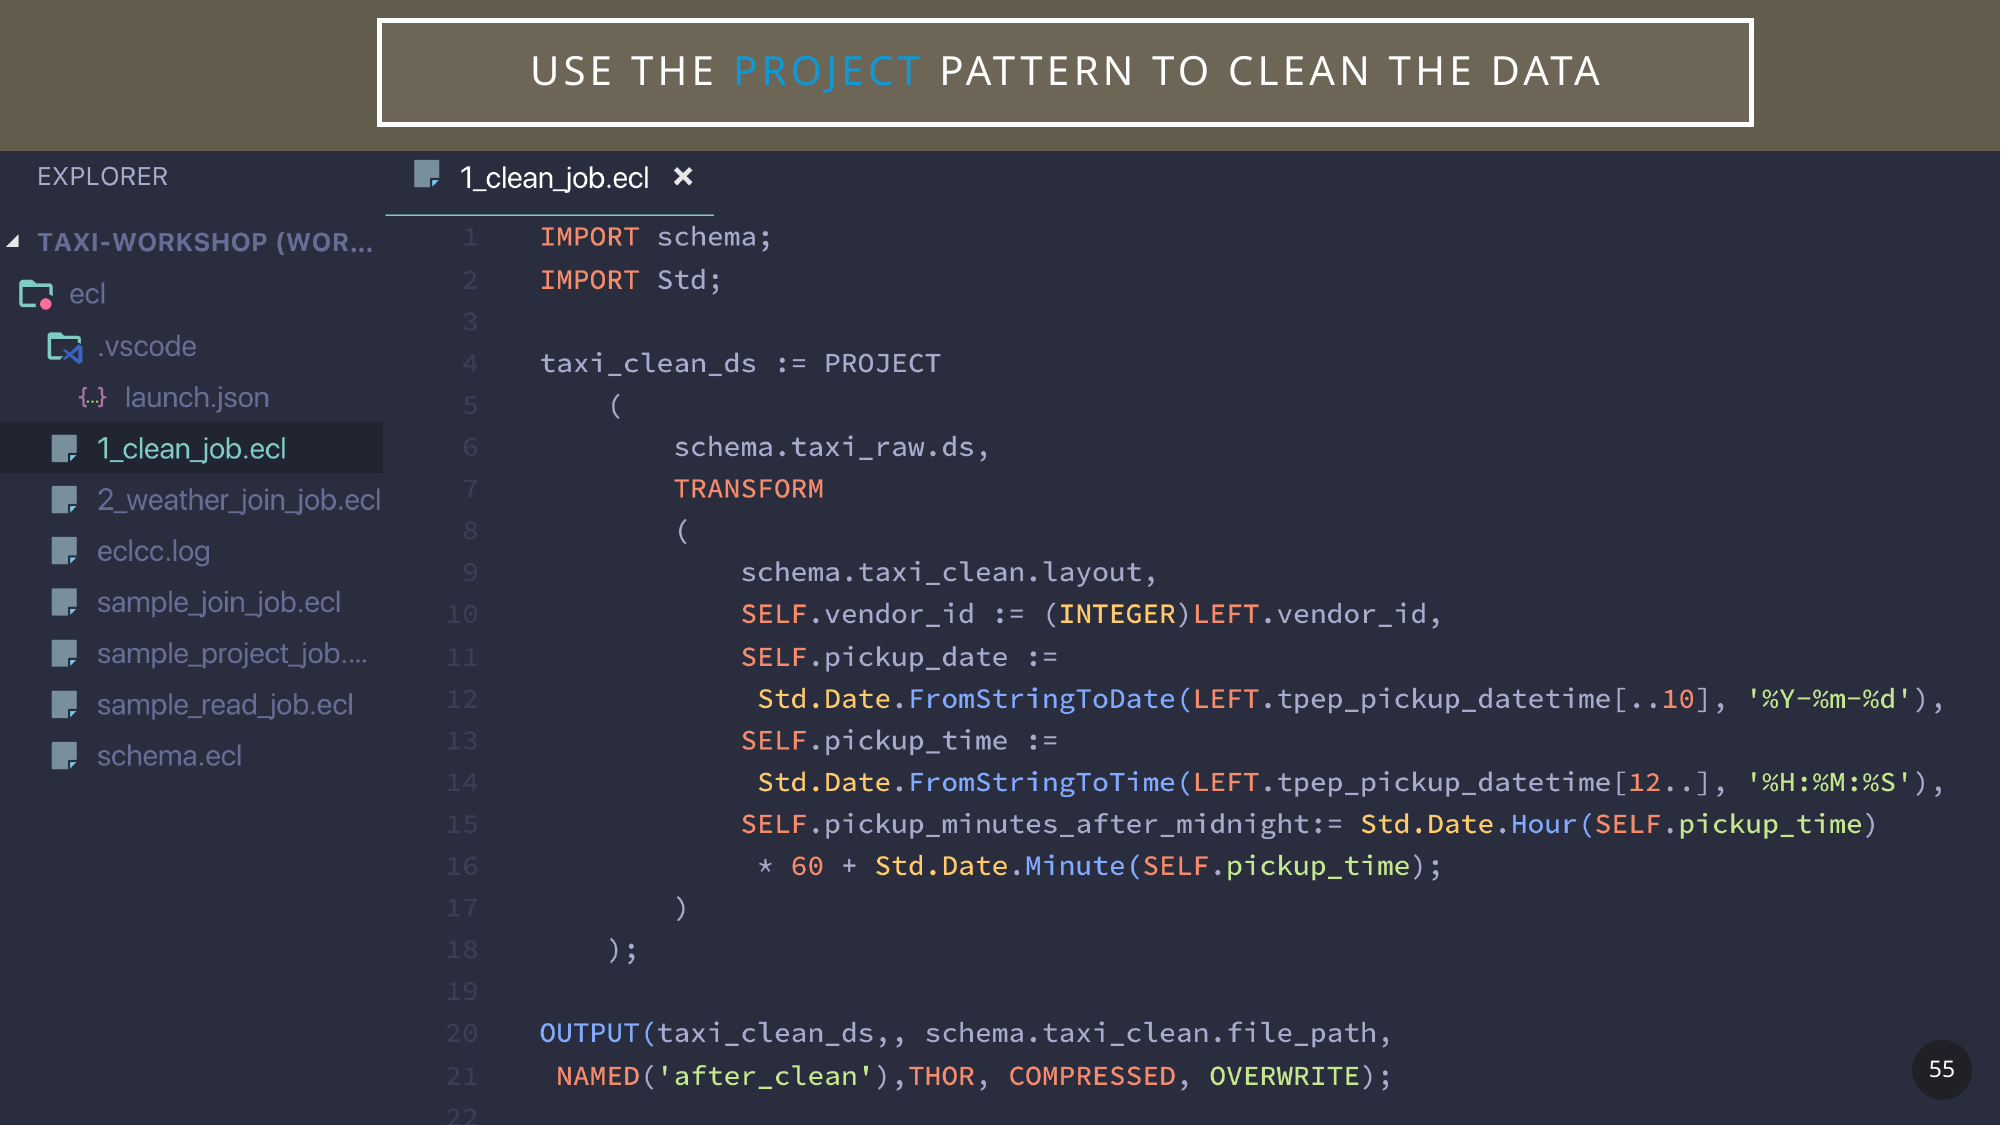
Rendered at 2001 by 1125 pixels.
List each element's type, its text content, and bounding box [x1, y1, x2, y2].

picture [0, 151, 2000, 1125]
title Use the PROJECT pattern to clean the data [377, 18, 1754, 127]
